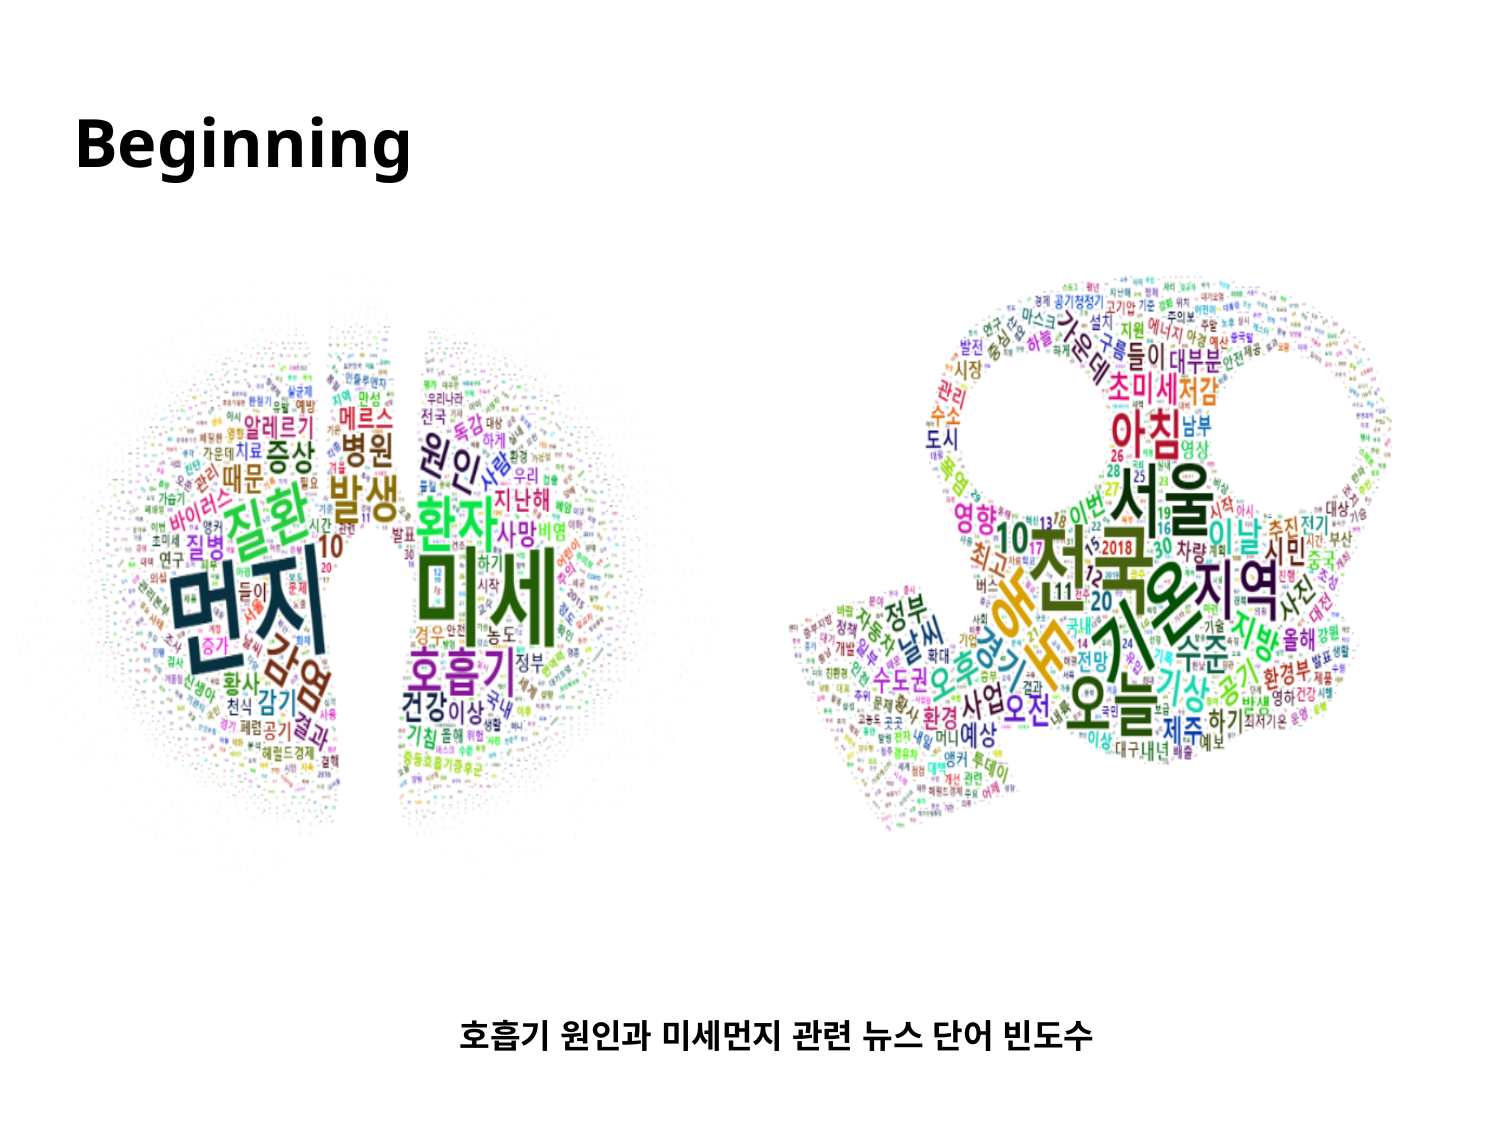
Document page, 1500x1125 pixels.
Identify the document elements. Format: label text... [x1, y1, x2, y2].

text_box Beginning [58, 93, 797, 222]
picture [749, 257, 1430, 863]
text_box 호흡기 원인과 미세먼지 관련 뉴스 단어 빈도수 [140, 1007, 1424, 1063]
picture [0, 269, 739, 899]
